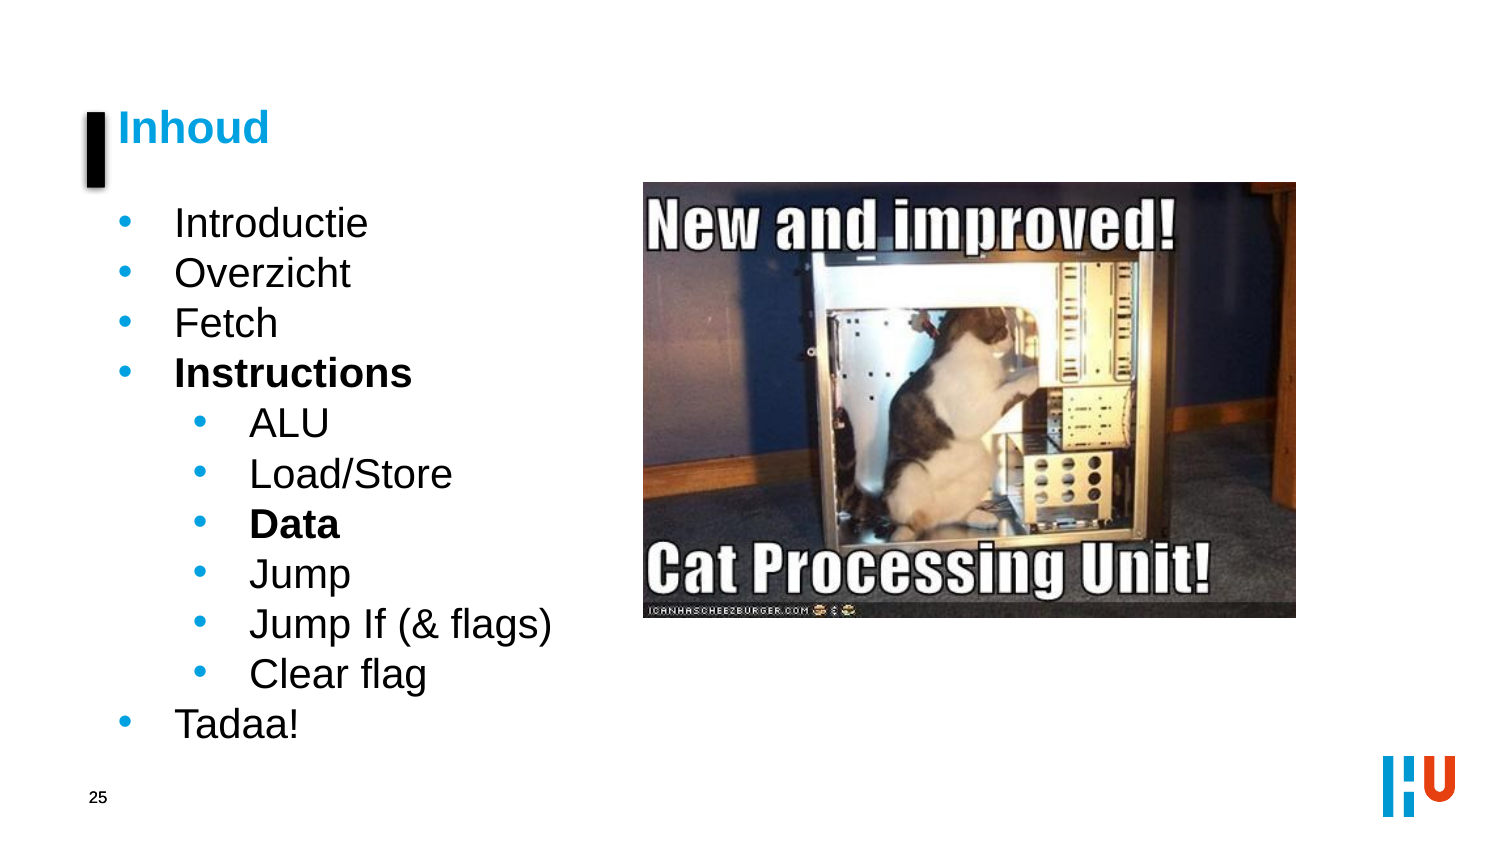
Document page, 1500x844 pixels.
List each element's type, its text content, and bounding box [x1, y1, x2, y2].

picture [643, 182, 1296, 618]
picture [1394, 756, 1455, 817]
list Introductie Overzicht Fetch Instructions ALU Load/Store Data Jump Jump If (& flags) Clear flag Tadaa! [117, 196, 1357, 737]
list Inhoud [117, 102, 1357, 178]
